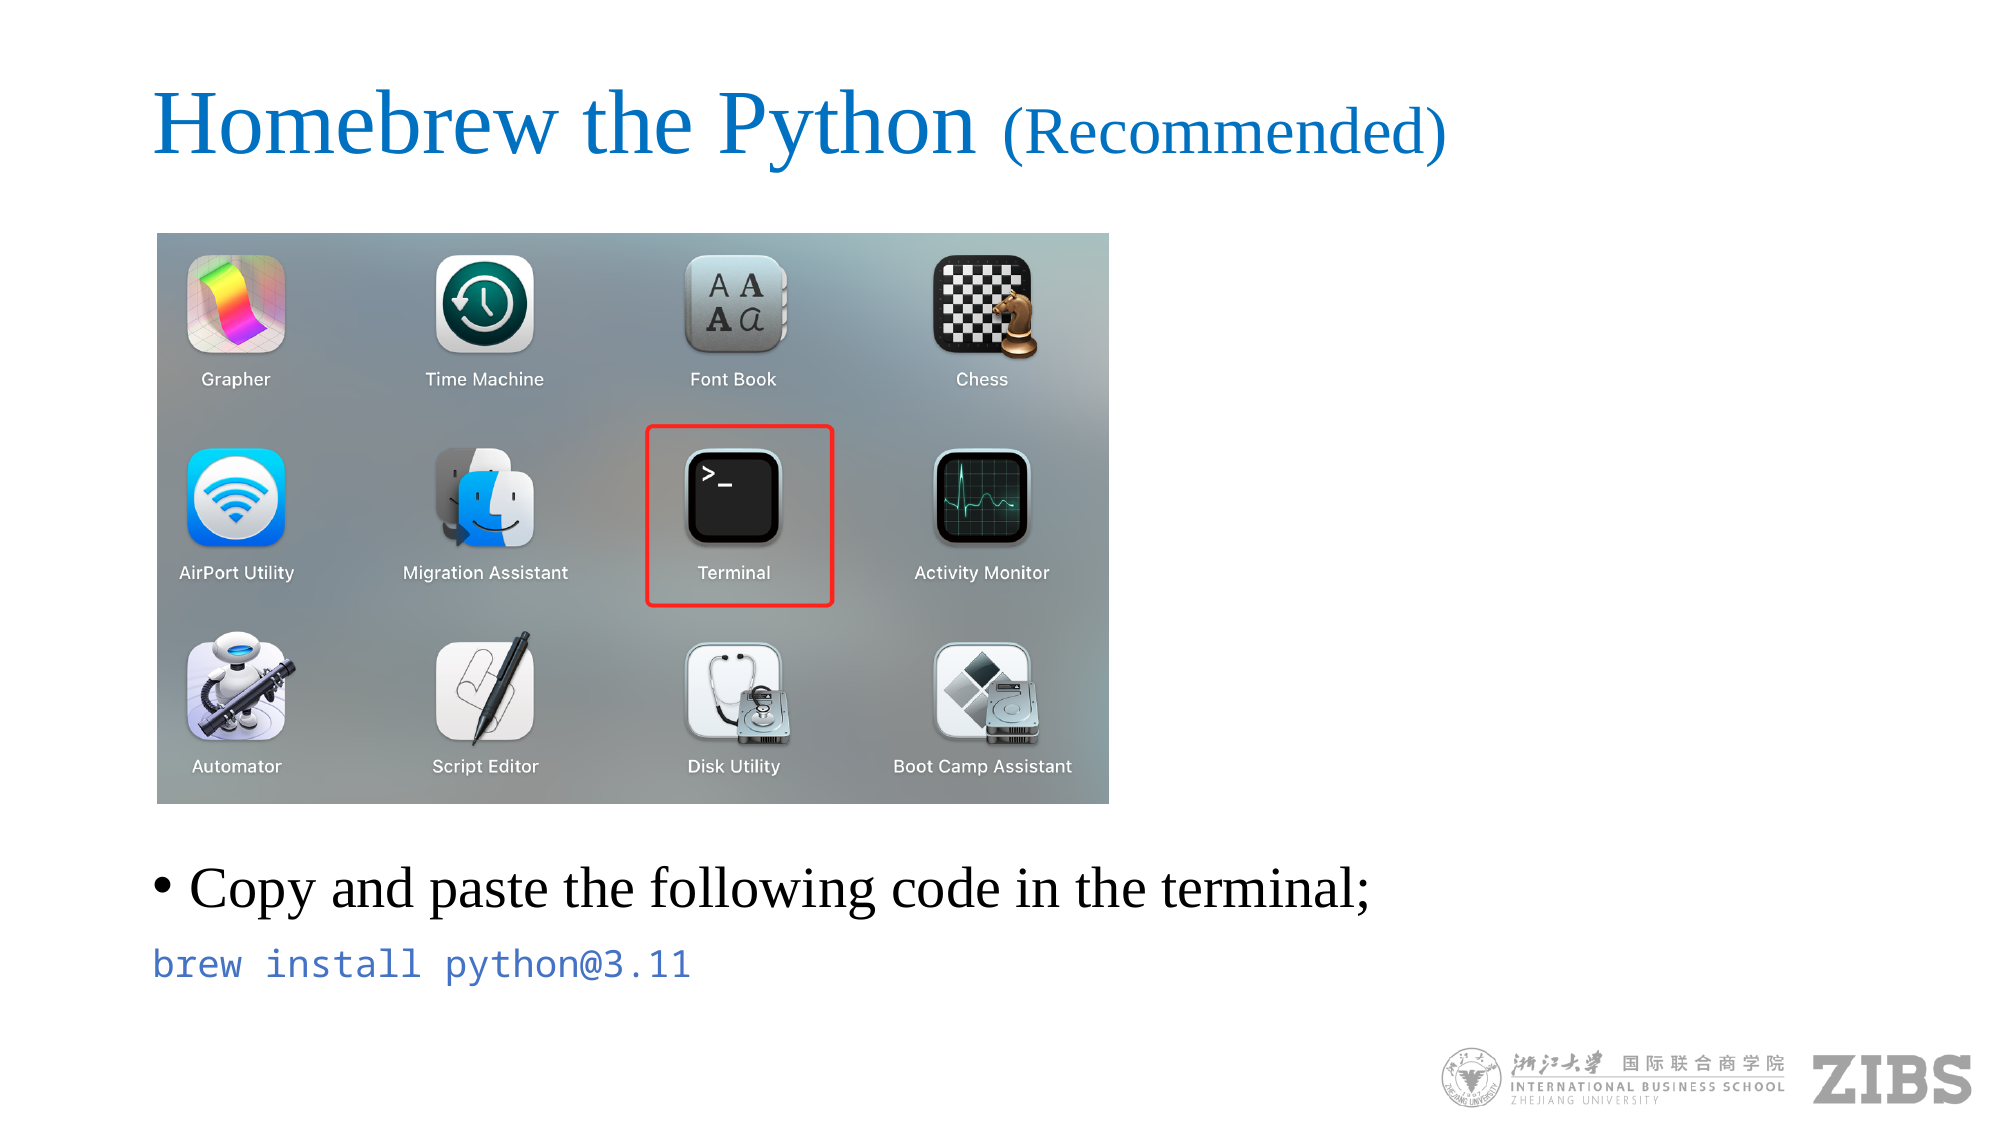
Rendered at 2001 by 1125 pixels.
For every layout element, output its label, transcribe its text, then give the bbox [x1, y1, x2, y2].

picture [1412, 1028, 2000, 1125]
list Copy and paste the following code in the terminal; brew install python@3.11 [137, 849, 1863, 1014]
picture [157, 233, 1109, 804]
title Homebrew the Python (Recommended) [137, 59, 1863, 188]
